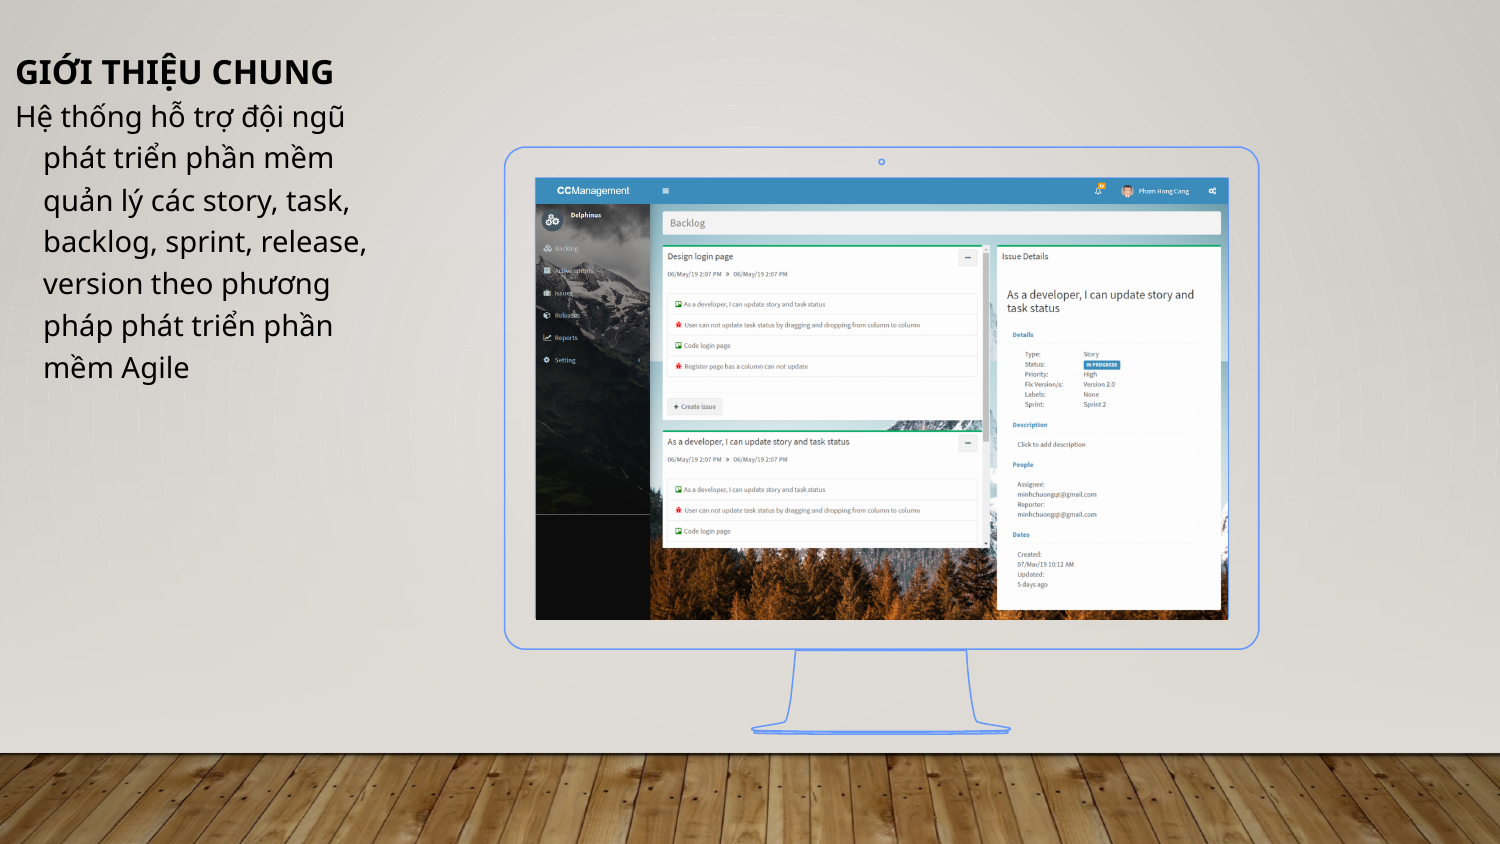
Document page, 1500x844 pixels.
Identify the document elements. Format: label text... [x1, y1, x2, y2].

list GIỚI THIỆU CHUNG Hệ thống hỗ trợ đội ngũ phát triển phần mềm quản lý các story, task, backlog, sprint, release, version theo phương pháp phát triển phần mềm Agile [0, 113, 402, 400]
picture [535, 177, 1228, 621]
text_box [504, 147, 1259, 735]
picture [0, 753, 1500, 844]
